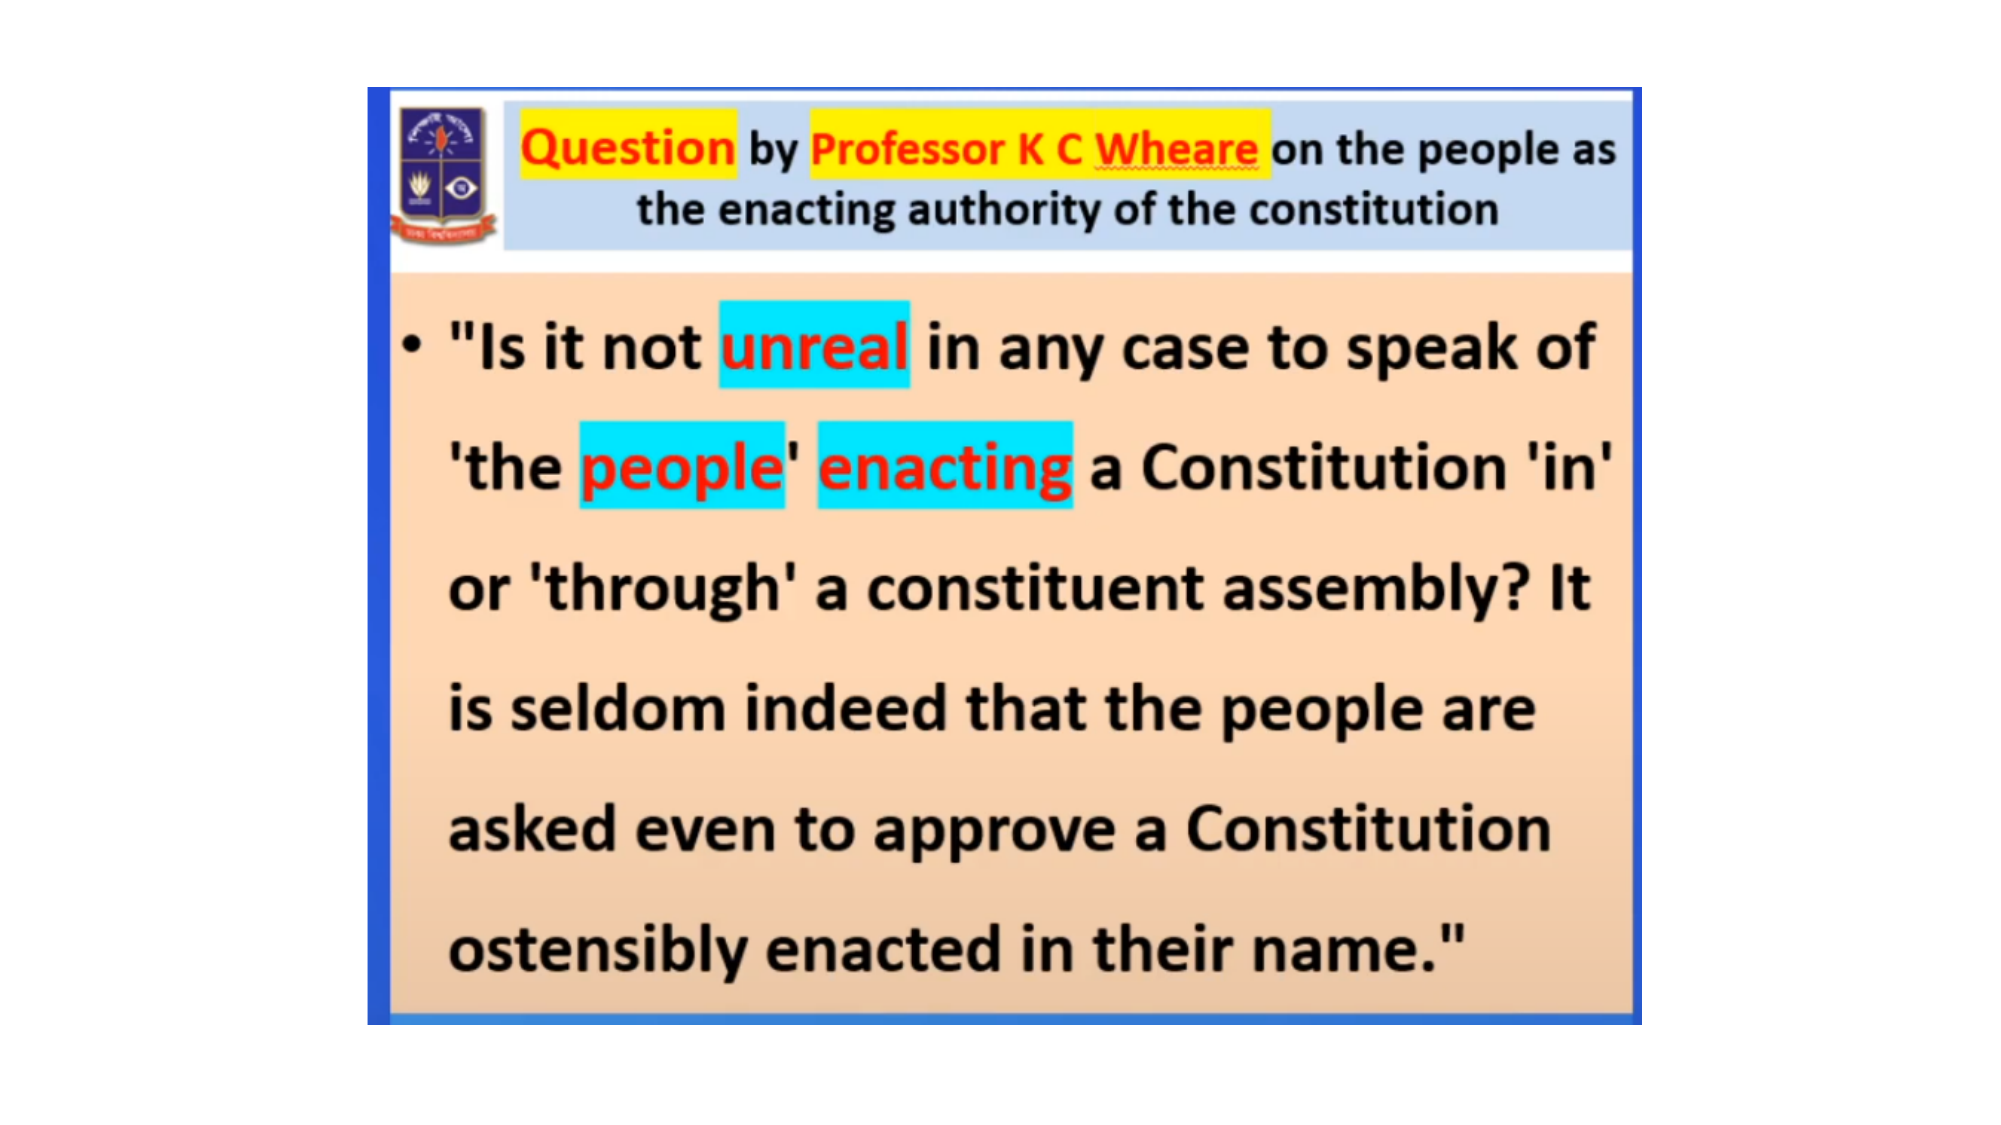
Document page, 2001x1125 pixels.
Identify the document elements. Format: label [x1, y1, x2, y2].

list [349, 87, 1642, 1025]
